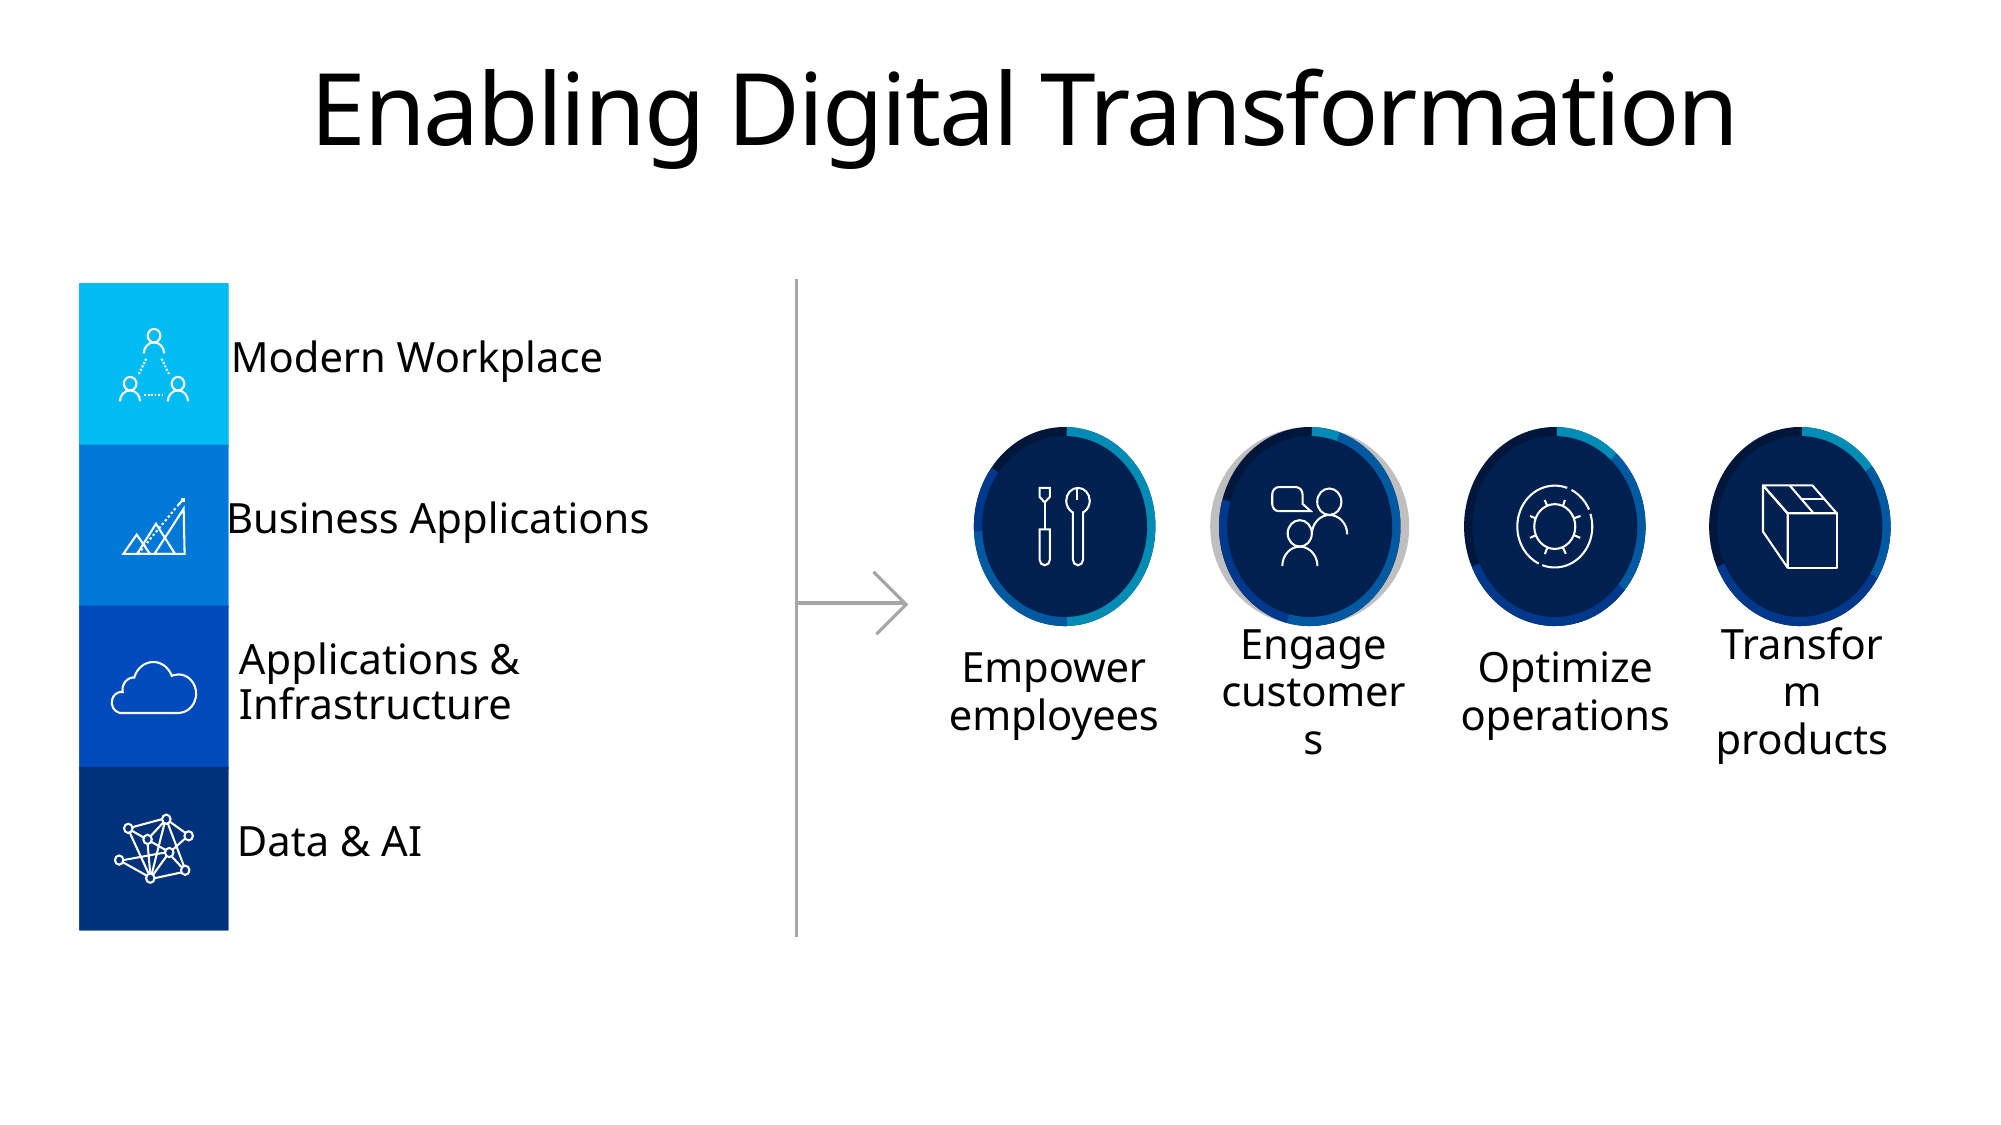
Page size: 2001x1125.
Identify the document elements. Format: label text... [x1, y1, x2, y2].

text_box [973, 426, 1156, 627]
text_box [1708, 426, 1891, 627]
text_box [1717, 435, 1883, 618]
text_box Applications & Infrastructure [238, 638, 780, 729]
text_box Business Applications [229, 497, 650, 543]
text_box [1472, 435, 1638, 618]
text_box Optimize operations [1443, 621, 1701, 764]
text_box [1218, 426, 1401, 627]
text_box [981, 435, 1148, 618]
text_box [79, 283, 229, 444]
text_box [79, 766, 229, 931]
text_box Transform products [1675, 597, 1929, 788]
text_box Enabling Digital Transformation [49, 51, 2000, 182]
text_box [1463, 426, 1646, 627]
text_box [79, 444, 229, 605]
text_box [1210, 488, 1218, 566]
text_box Modern Workplace [230, 336, 603, 382]
text_box Engage customers [1184, 597, 1443, 788]
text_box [797, 579, 905, 627]
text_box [1226, 435, 1393, 618]
text_box [1401, 486, 1410, 567]
text_box Empower employees [917, 621, 1184, 764]
text_box Data & AI [236, 819, 423, 866]
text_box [79, 605, 229, 766]
